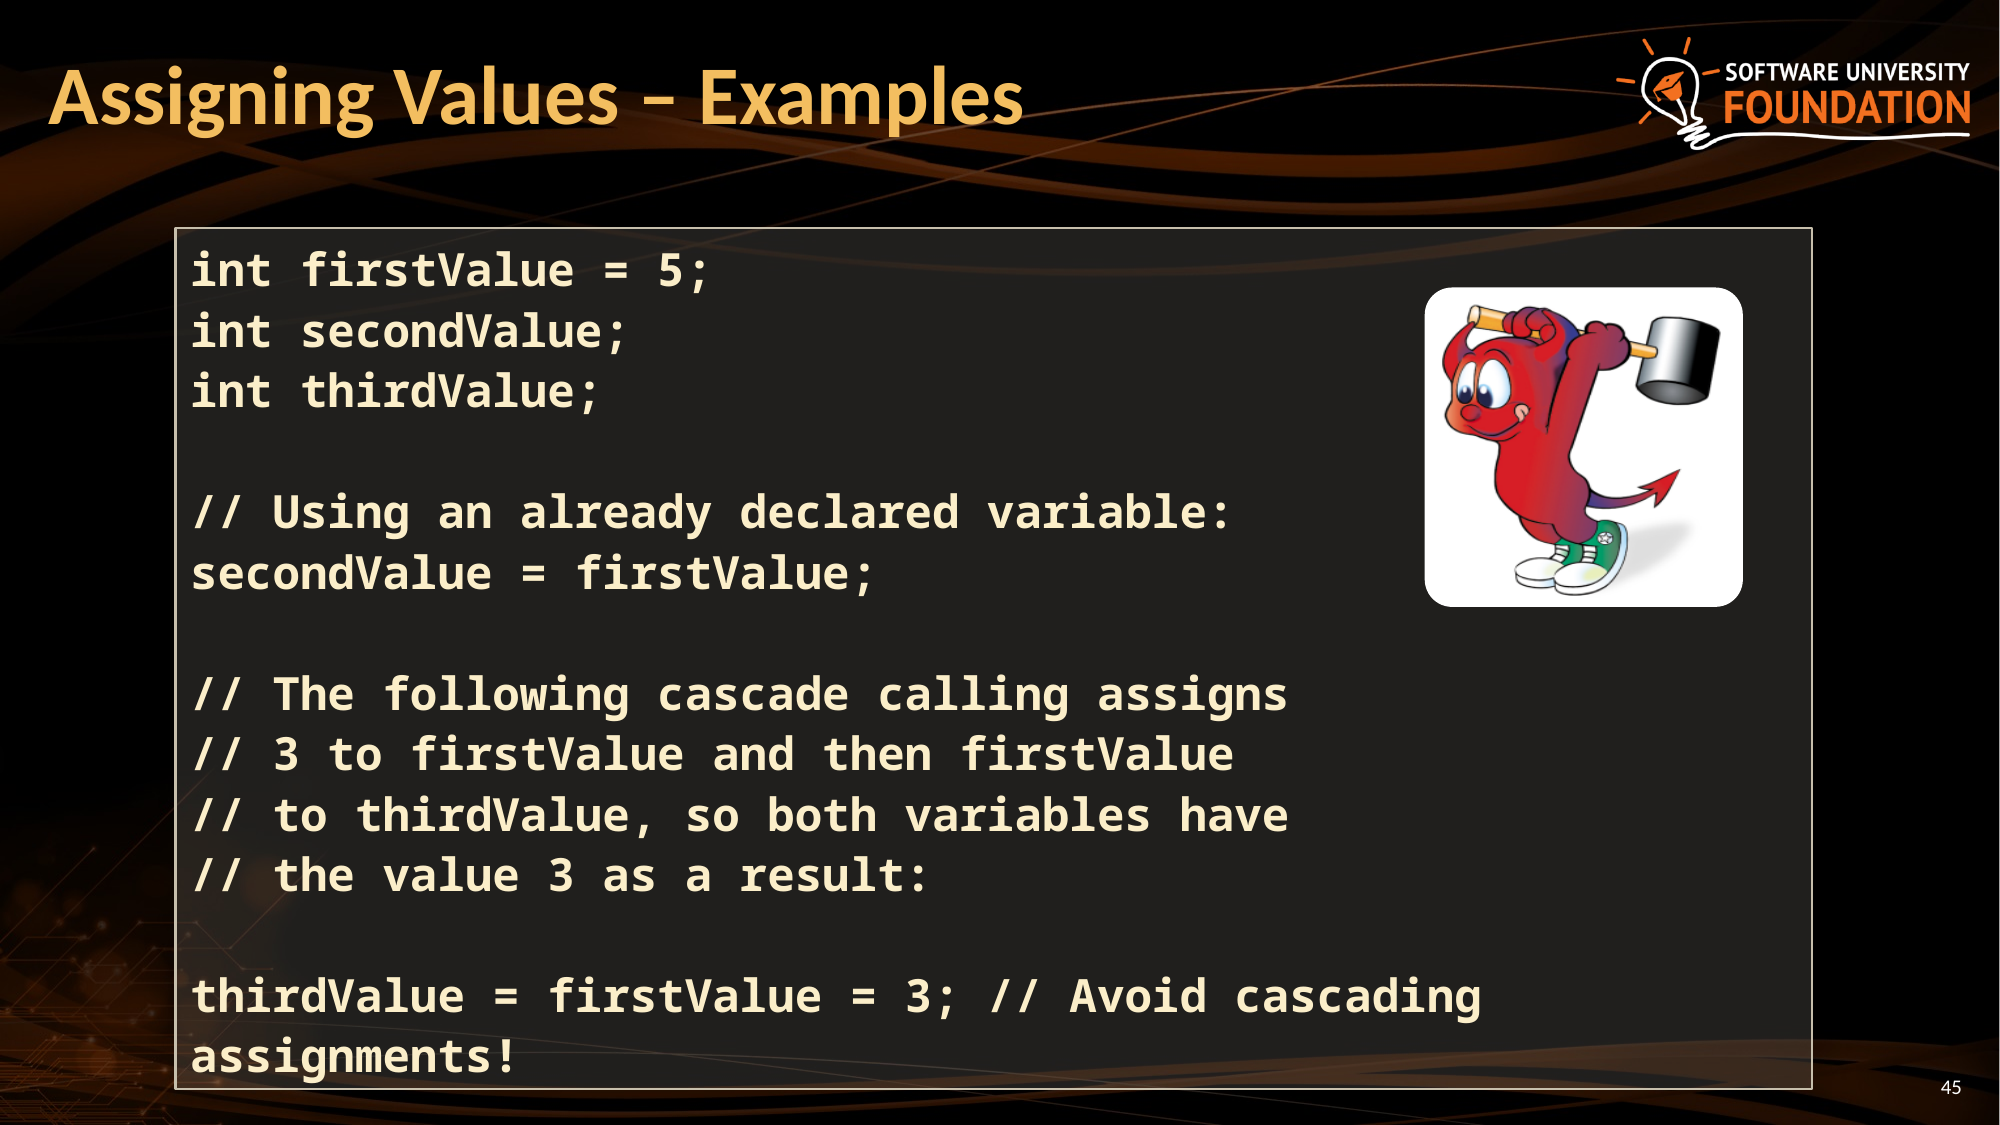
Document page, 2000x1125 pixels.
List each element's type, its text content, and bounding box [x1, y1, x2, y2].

picture [0, 0, 2000, 1125]
slide_number 45 [1897, 1070, 1968, 1103]
title Assigning Values – Examples [30, 6, 1602, 189]
text_box int firstValue = 5; int secondValue; int thirdValue; // Using an already declared variable: secondValue = firstValue; // The following cascade calling assigns // 3 to firstValue and then firstValue // to thirdValue, so both variables have // the value 3 as a result: thirdValue = firstValue = 3; // Avoid cascading assignments! [175, 228, 1813, 1090]
